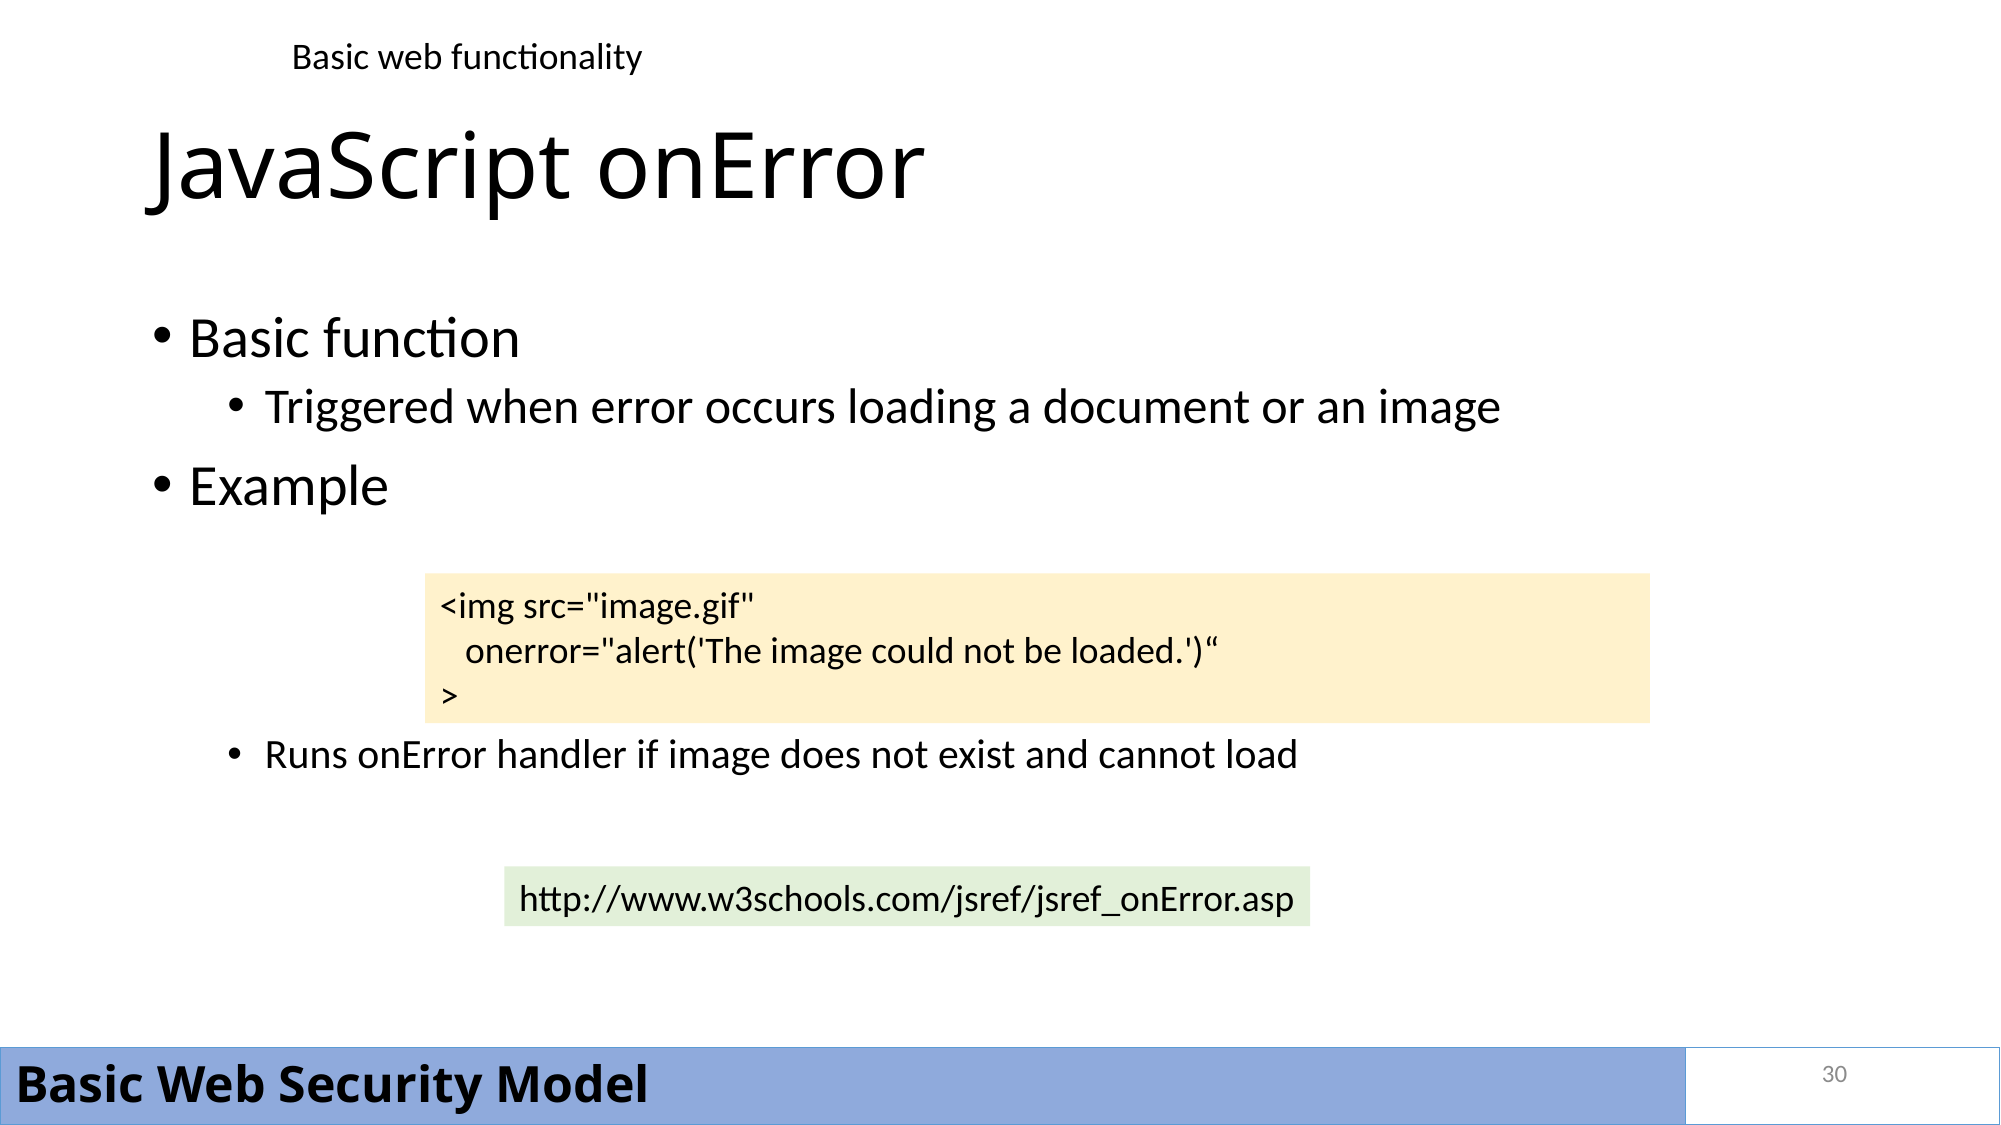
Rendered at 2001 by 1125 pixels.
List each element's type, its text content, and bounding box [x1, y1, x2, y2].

list Basic function Triggered when error occurs loading a document or an image Example Runs onError handler if image does not exist and cannot load [137, 299, 1863, 1014]
text_box Basic Web Security Model [0, 1047, 1685, 1125]
title JavaScript onError [137, 59, 1863, 278]
text_box Basic web functionality [277, 24, 659, 85]
text_box <img src="image.gif" onerror="alert('The image could not be loaded.')“ > [425, 573, 1650, 724]
text_box http://www.w3schools.com/jsref/jsref_onError.asp [504, 866, 1311, 927]
slide_number 30 [1412, 1042, 1863, 1103]
text_box [1685, 1047, 2000, 1125]
